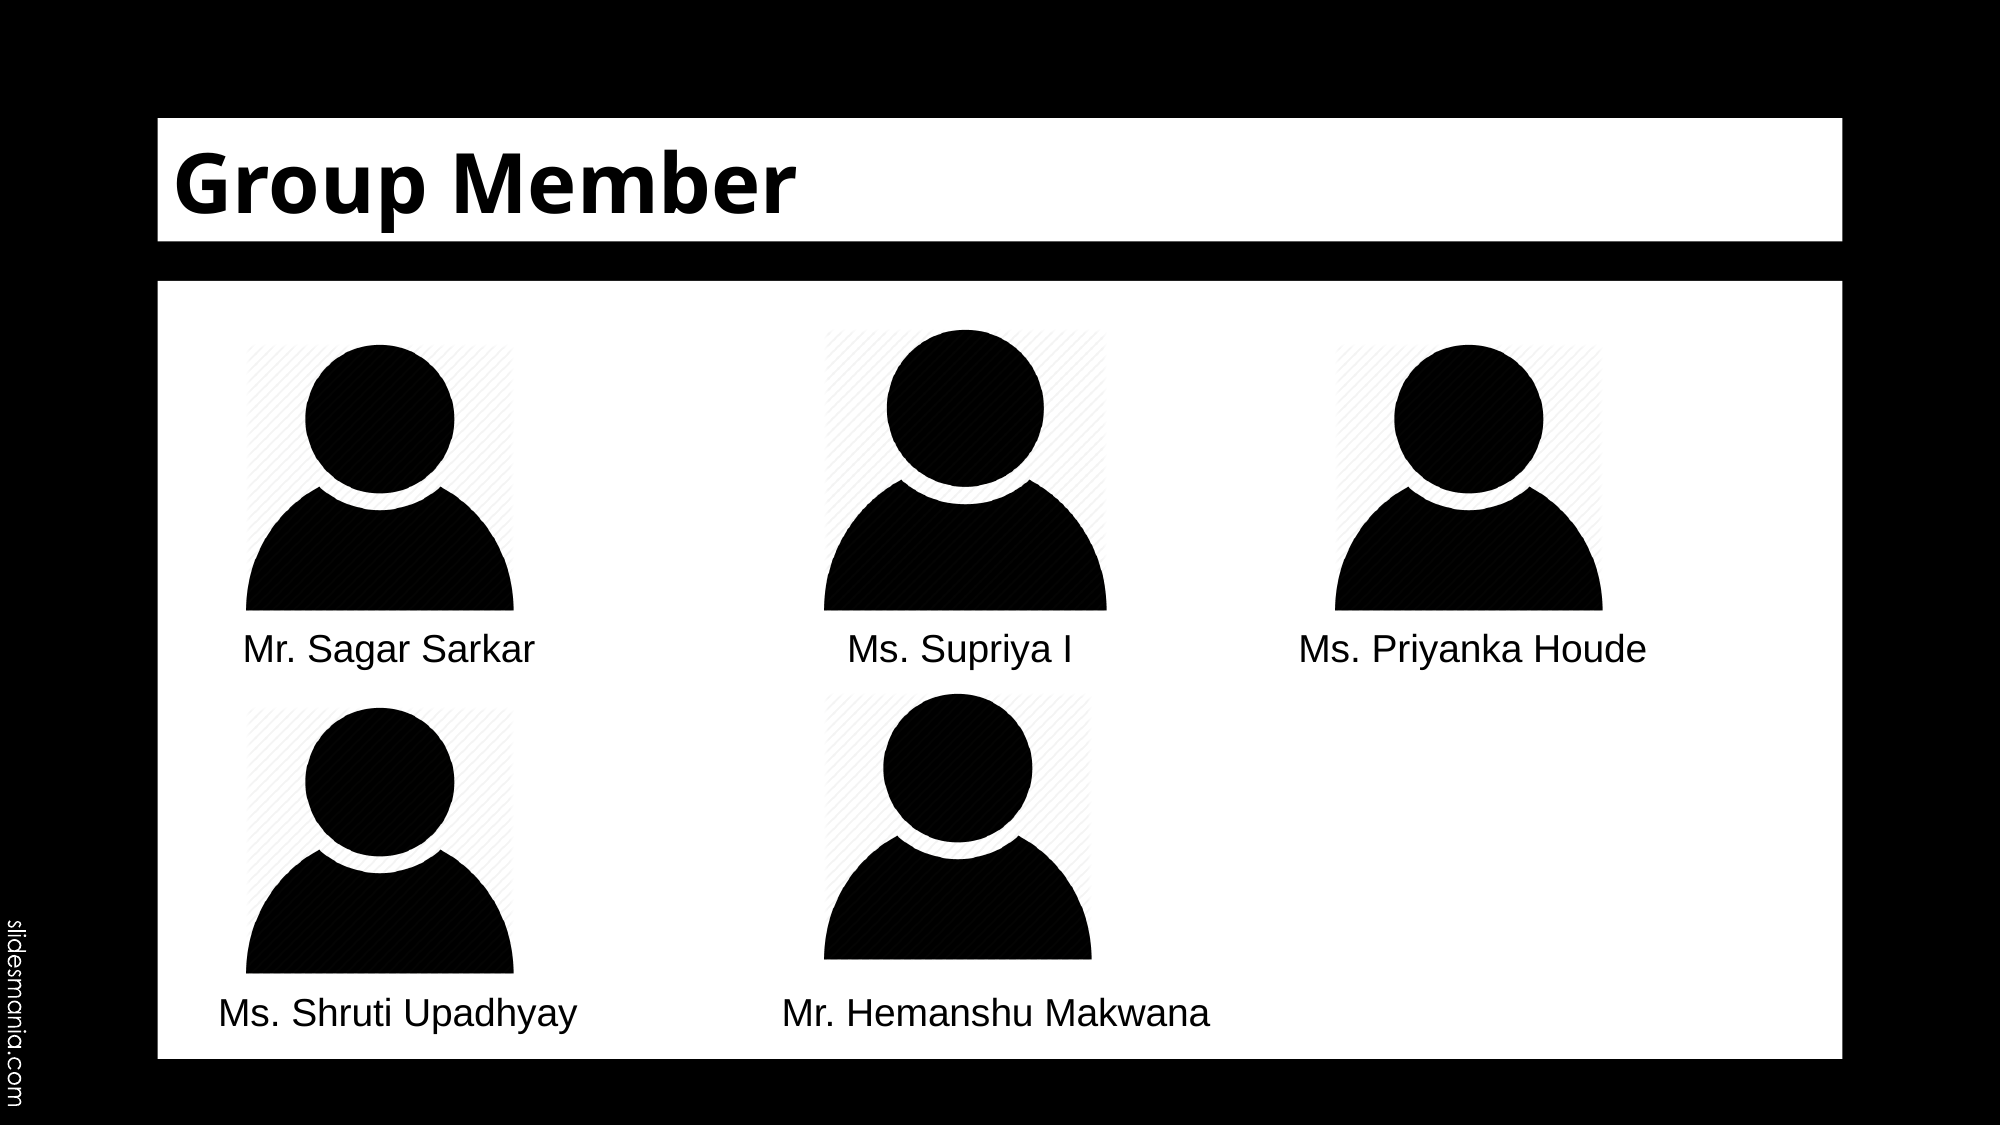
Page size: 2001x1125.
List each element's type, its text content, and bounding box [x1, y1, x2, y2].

picture [823, 692, 1093, 962]
picture [1334, 343, 1603, 612]
text_box Mr. Sagar Sarkar Ms. Supriya I Ms. Priyanka Houde [227, 616, 1722, 678]
picture [245, 343, 514, 612]
list [157, 280, 1843, 1059]
picture [823, 328, 1107, 612]
text_box Ms. Shruti Upadhyay Mr. Hemanshu Makwana [203, 980, 1722, 1042]
picture [245, 706, 514, 976]
title Group Member [157, 118, 1843, 242]
